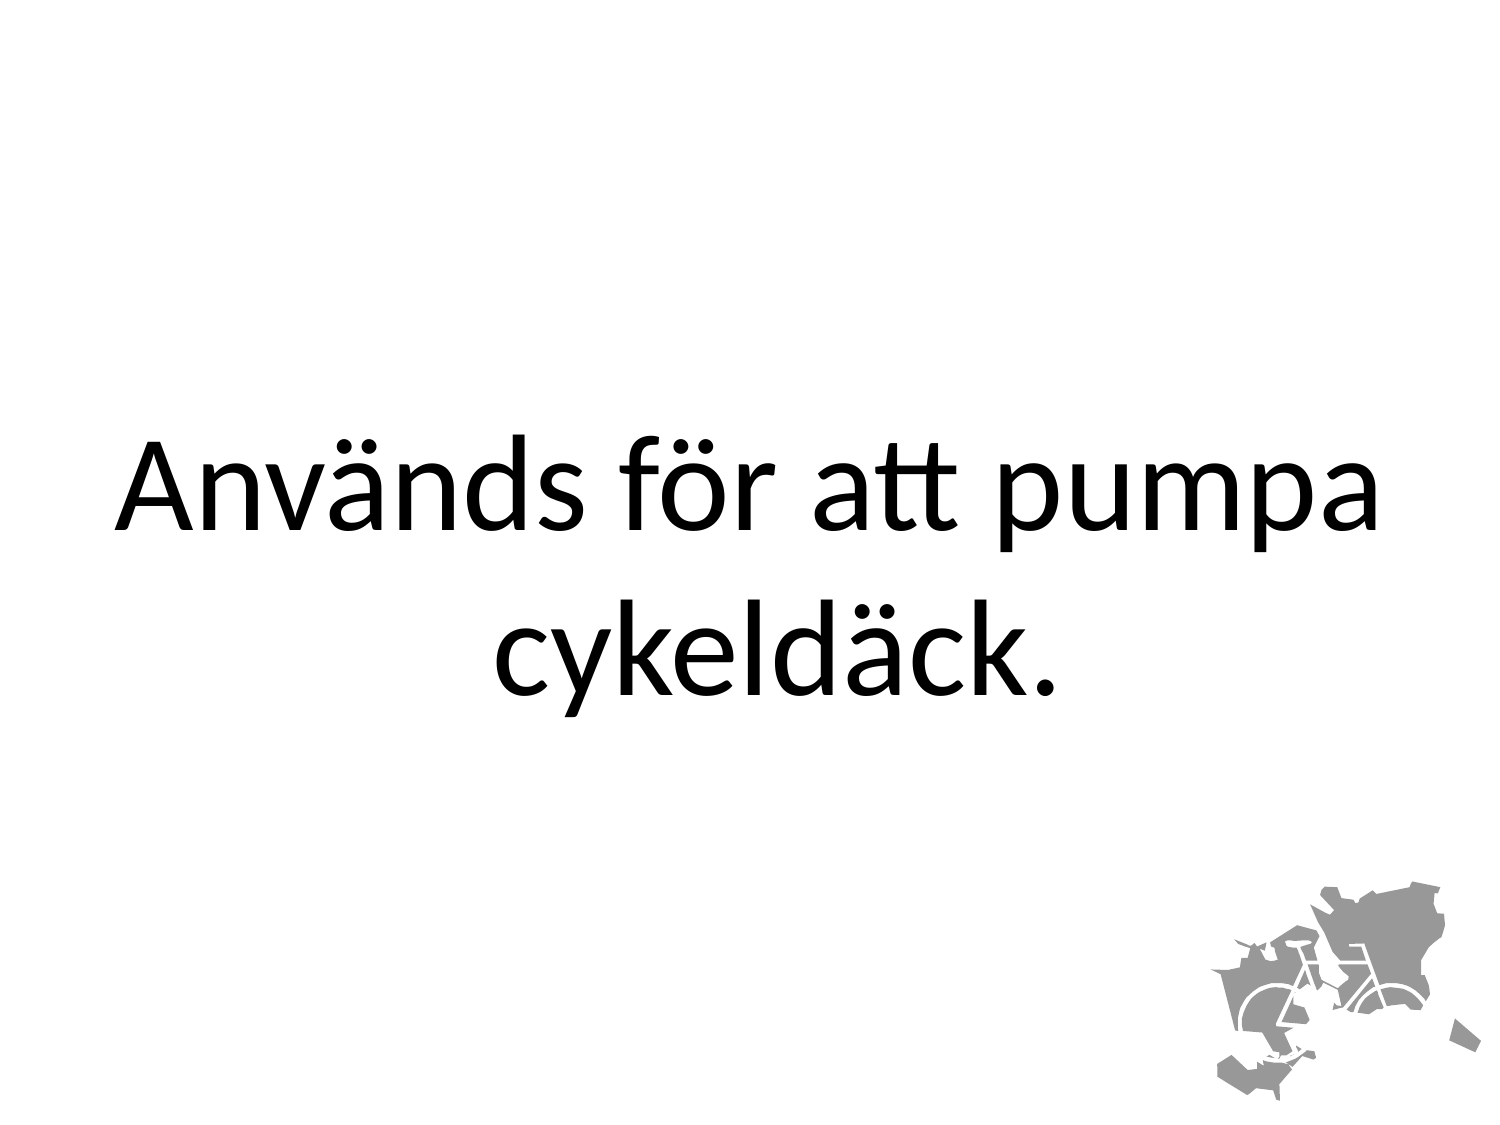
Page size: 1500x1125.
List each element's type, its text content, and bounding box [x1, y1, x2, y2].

picture [1210, 881, 1482, 1101]
list Används för att pumpa cykeldäck. [75, 384, 1425, 741]
